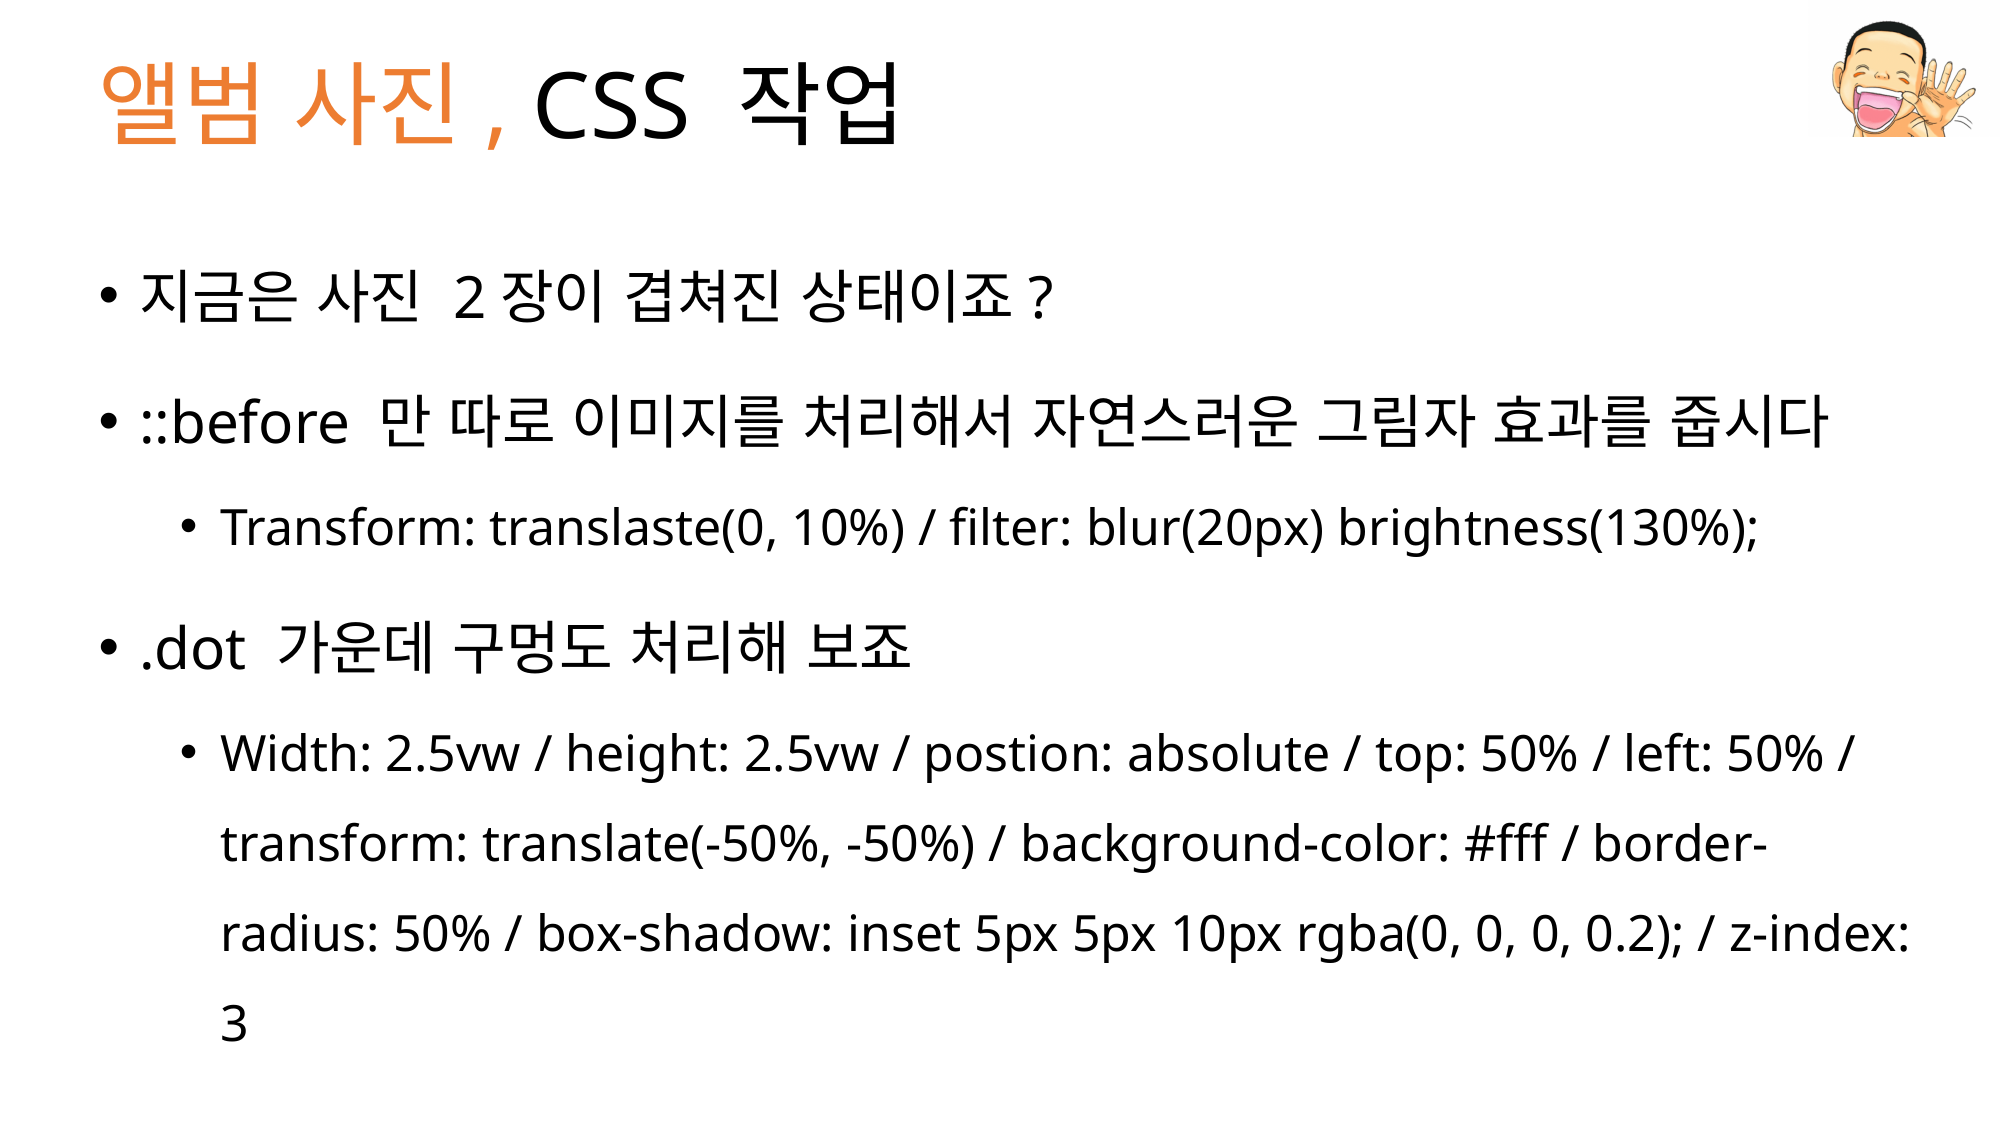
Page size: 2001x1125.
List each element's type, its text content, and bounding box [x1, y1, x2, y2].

picture [1931, 0, 2000, 137]
title 앨범 사진, CSS 작업 [83, 0, 1931, 217]
list 지금은 사진 2장이 겹쳐진 상태이죠? ::before 만 따로 이미지를 처리해서 자연스러운 그림자 효과를 줍시다 Transform: translaste(0, 10%) / filter: blur(20px) brightness(130%); .dot 가운데 구멍도 처리해 보죠 Width: 2.5vw / height: 2.5vw / postion: absolute / top: 50% / left: 50% / transform: translate(-50%, -50%) / background-color: #fff / border-radius: 50% / box-shadow: inset 5px 5px 10px rgba(0, 0, 0, 0.2); / z-index: 3 [83, 217, 1931, 1085]
